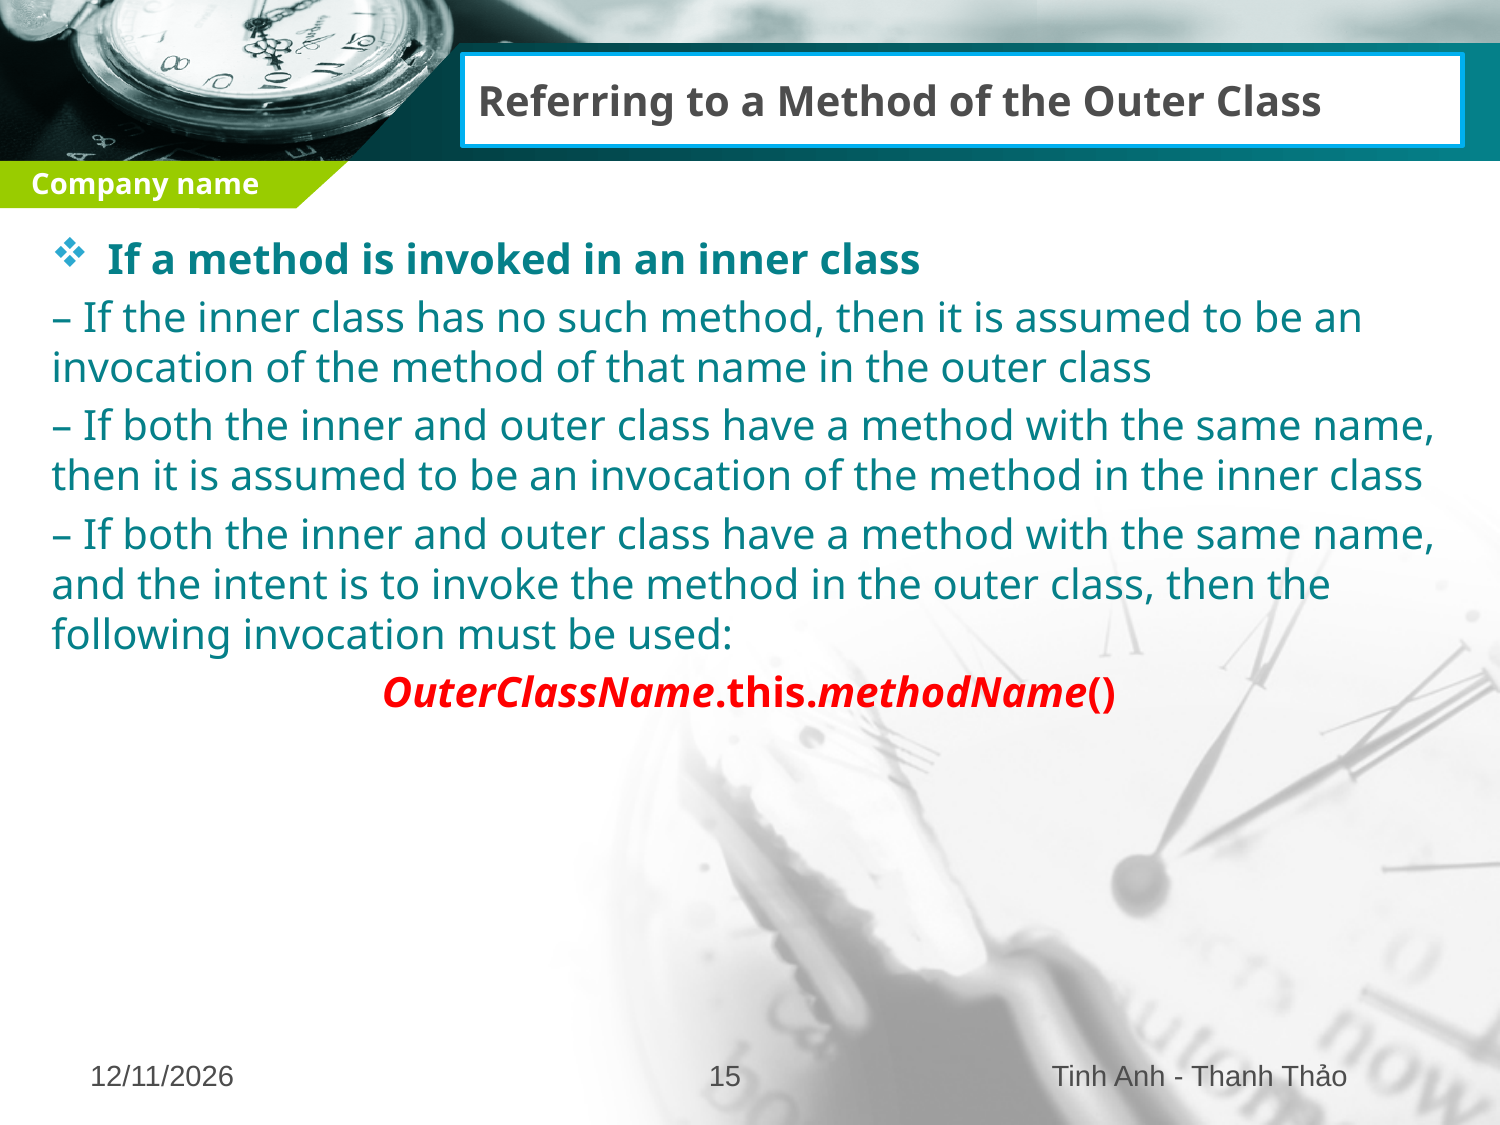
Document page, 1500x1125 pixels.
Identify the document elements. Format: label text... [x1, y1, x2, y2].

title Referring to a Method of the Outer Class [460, 52, 1465, 148]
picture [0, 0, 1500, 160]
picture [513, 467, 1500, 1125]
slide_number 15 [549, 1050, 900, 1103]
footer Tinh Anh - Thanh Thảo [975, 1050, 1425, 1103]
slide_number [75, 1050, 488, 1103]
list If a method is invoked in an inner class – If the inner class has no such method, then it is assumed to be an invocation of the method of that name in the outer class – If both the inner and outer class have a method with the same name, then it is assumed to be an invocation of the method in the inner class – If both the inner and outer class have a method with the same name, and the intent is to invoke the method in the outer class, then the following invocation must be used: OuterClassName.this.methodName() [36, 224, 1462, 1025]
